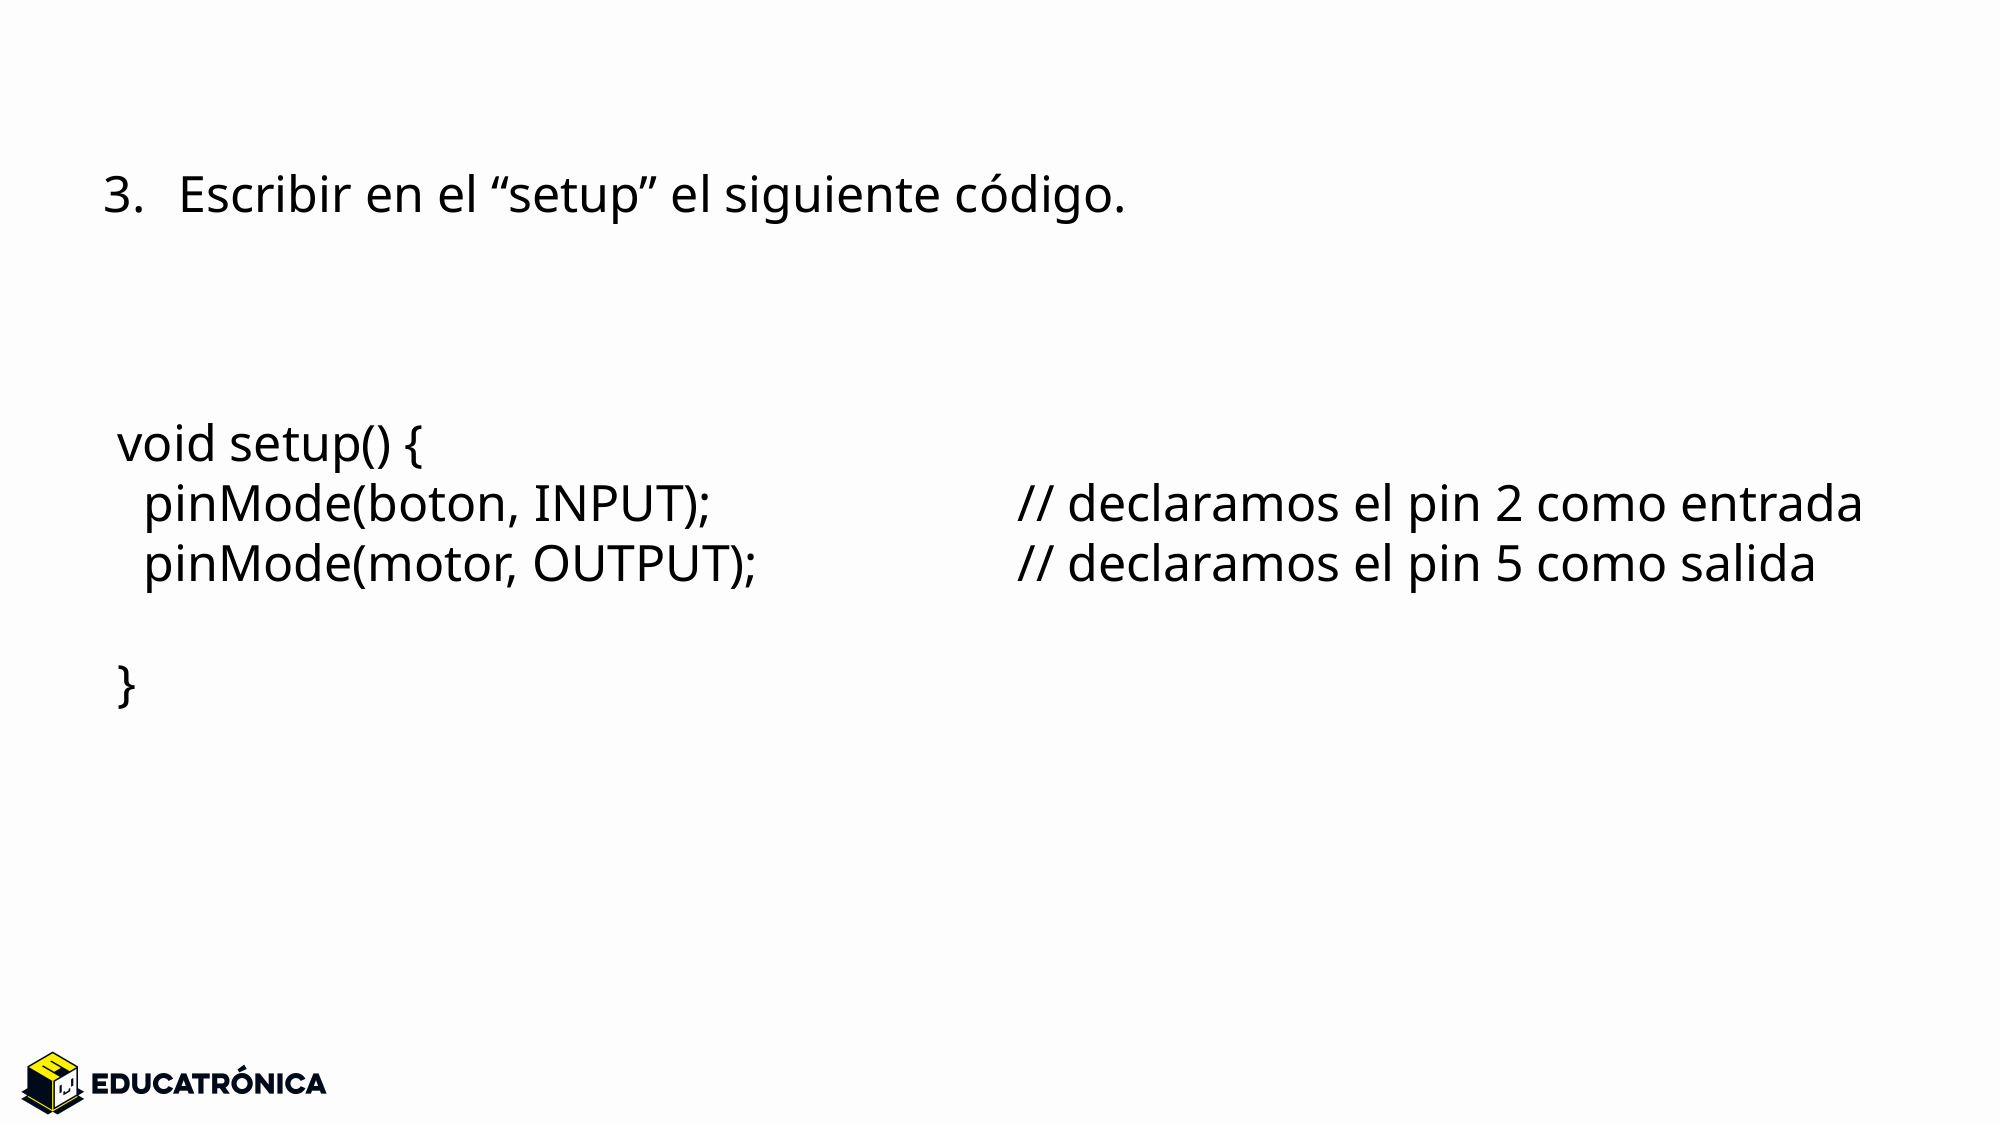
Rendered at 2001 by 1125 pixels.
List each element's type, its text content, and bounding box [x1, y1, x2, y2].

list Escribir en el “setup” el siguiente código. [88, 162, 1912, 1037]
text_box void setup() { pinMode(boton, INPUT); // declaramos el pin 2 como entrada pinMode(motor, OUTPUT); // declaramos el pin 5 como salida } [102, 404, 1898, 863]
picture [19, 1048, 330, 1118]
